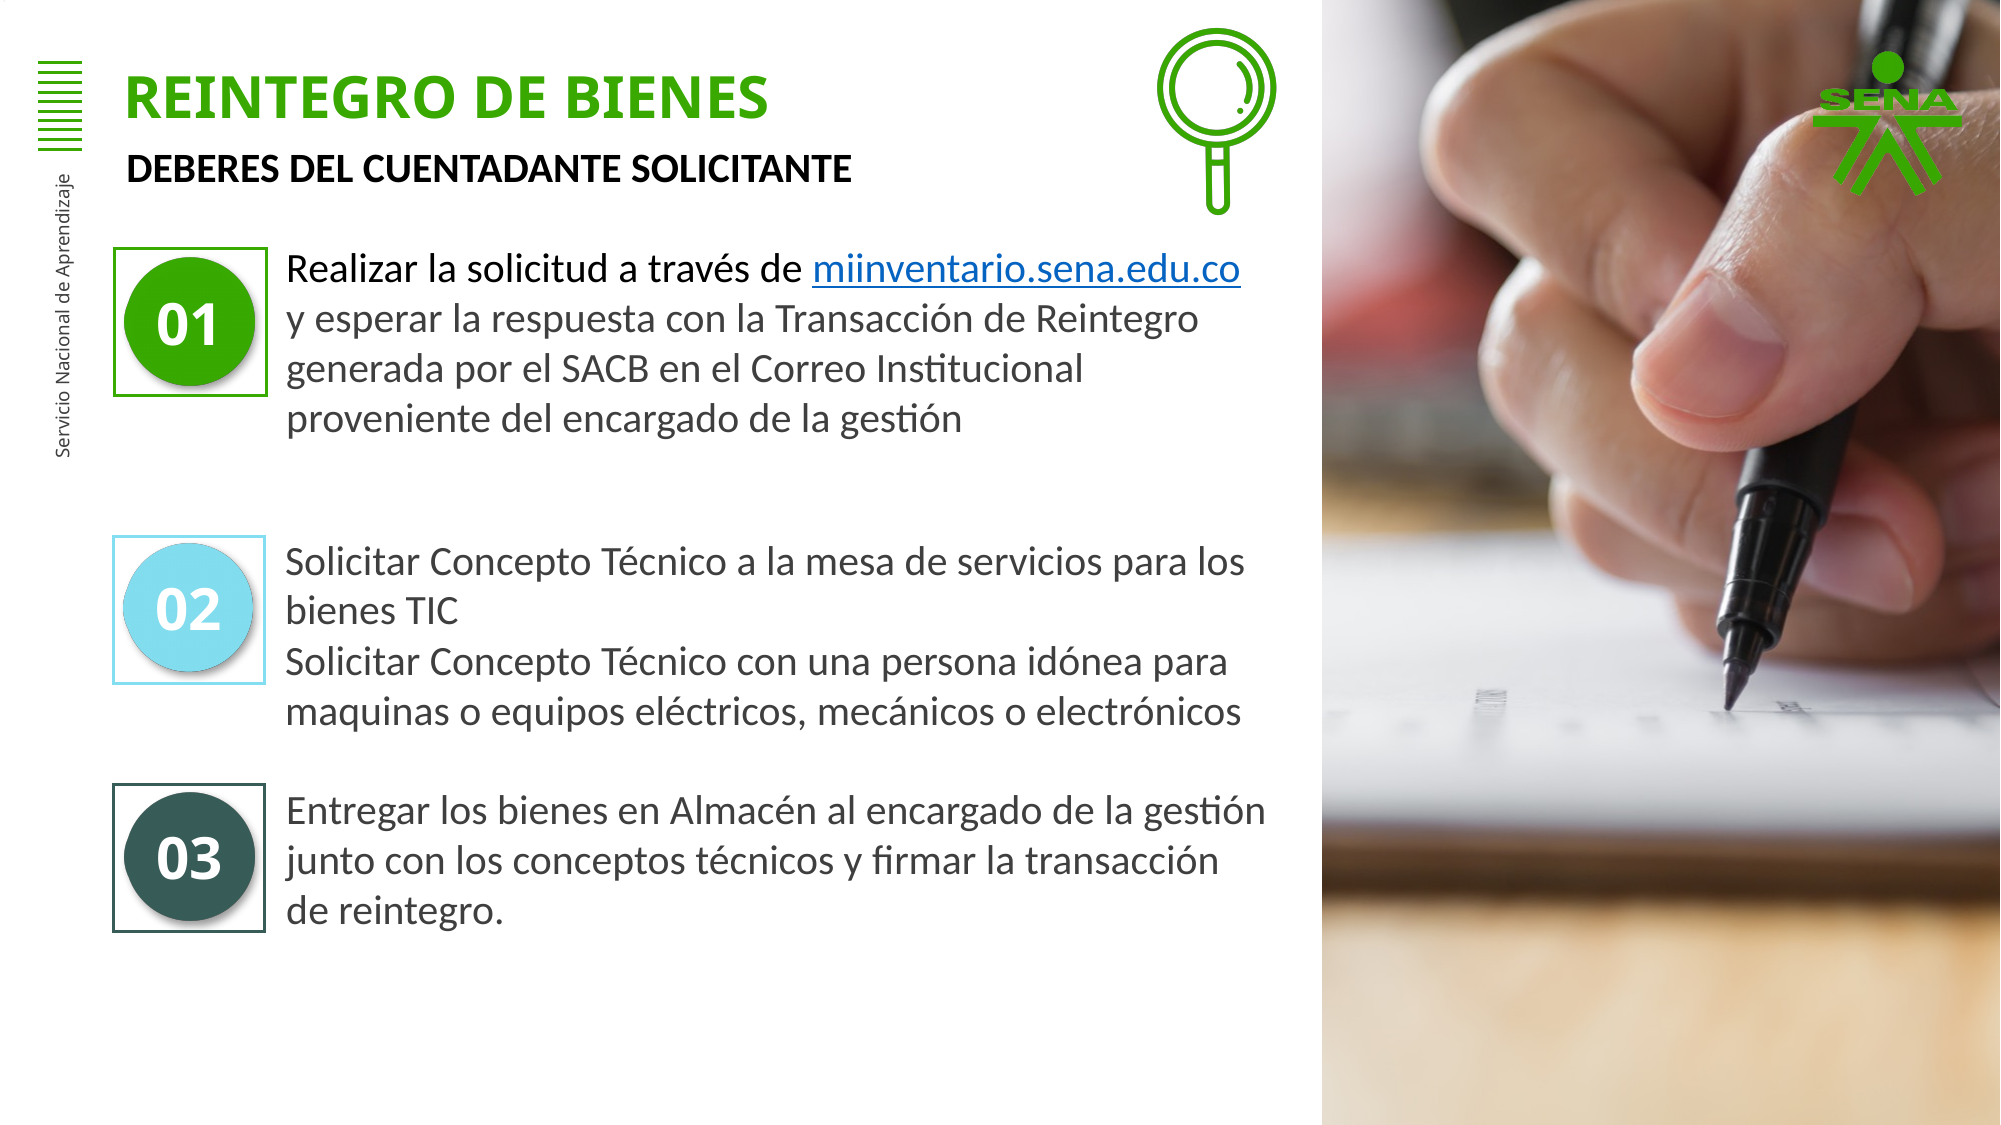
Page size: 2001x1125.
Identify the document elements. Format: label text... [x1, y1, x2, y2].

text_box Solicitar Concepto Técnico a la mesa de servicios para los bienes TIC Solicitar Concepto Técnico con una persona idónea para maquinas o equipos eléctricos, mecánicos o electrónicos [264, 536, 1272, 730]
picture [123, 542, 254, 672]
text_box Realizar la solicitud a través de miinventario.sena.edu.co y esperar la respuesta con la Transacción de Reintegro generada por el SACB en el Correo Institucional proveniente del encargado de la gestión [266, 248, 1289, 434]
text_box DEBERES DEL CUENTADANTE SOLICITANTE [111, 133, 1074, 190]
picture [124, 257, 255, 387]
text_box [113, 784, 265, 932]
text_box 01 [114, 248, 265, 396]
picture [124, 792, 255, 922]
text_box Servicio Nacional de Aprendizaje [43, 158, 81, 485]
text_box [38, 62, 83, 150]
picture [1110, 0, 2000, 1125]
text_box [113, 536, 264, 684]
text_box Entregar los bienes en Almacén al encargado de la gestión junto con los conceptos técnicos y firmar la transacción de reintegro. [266, 784, 1289, 932]
text_box REINTEGRO DE BIENES [108, 52, 1135, 138]
